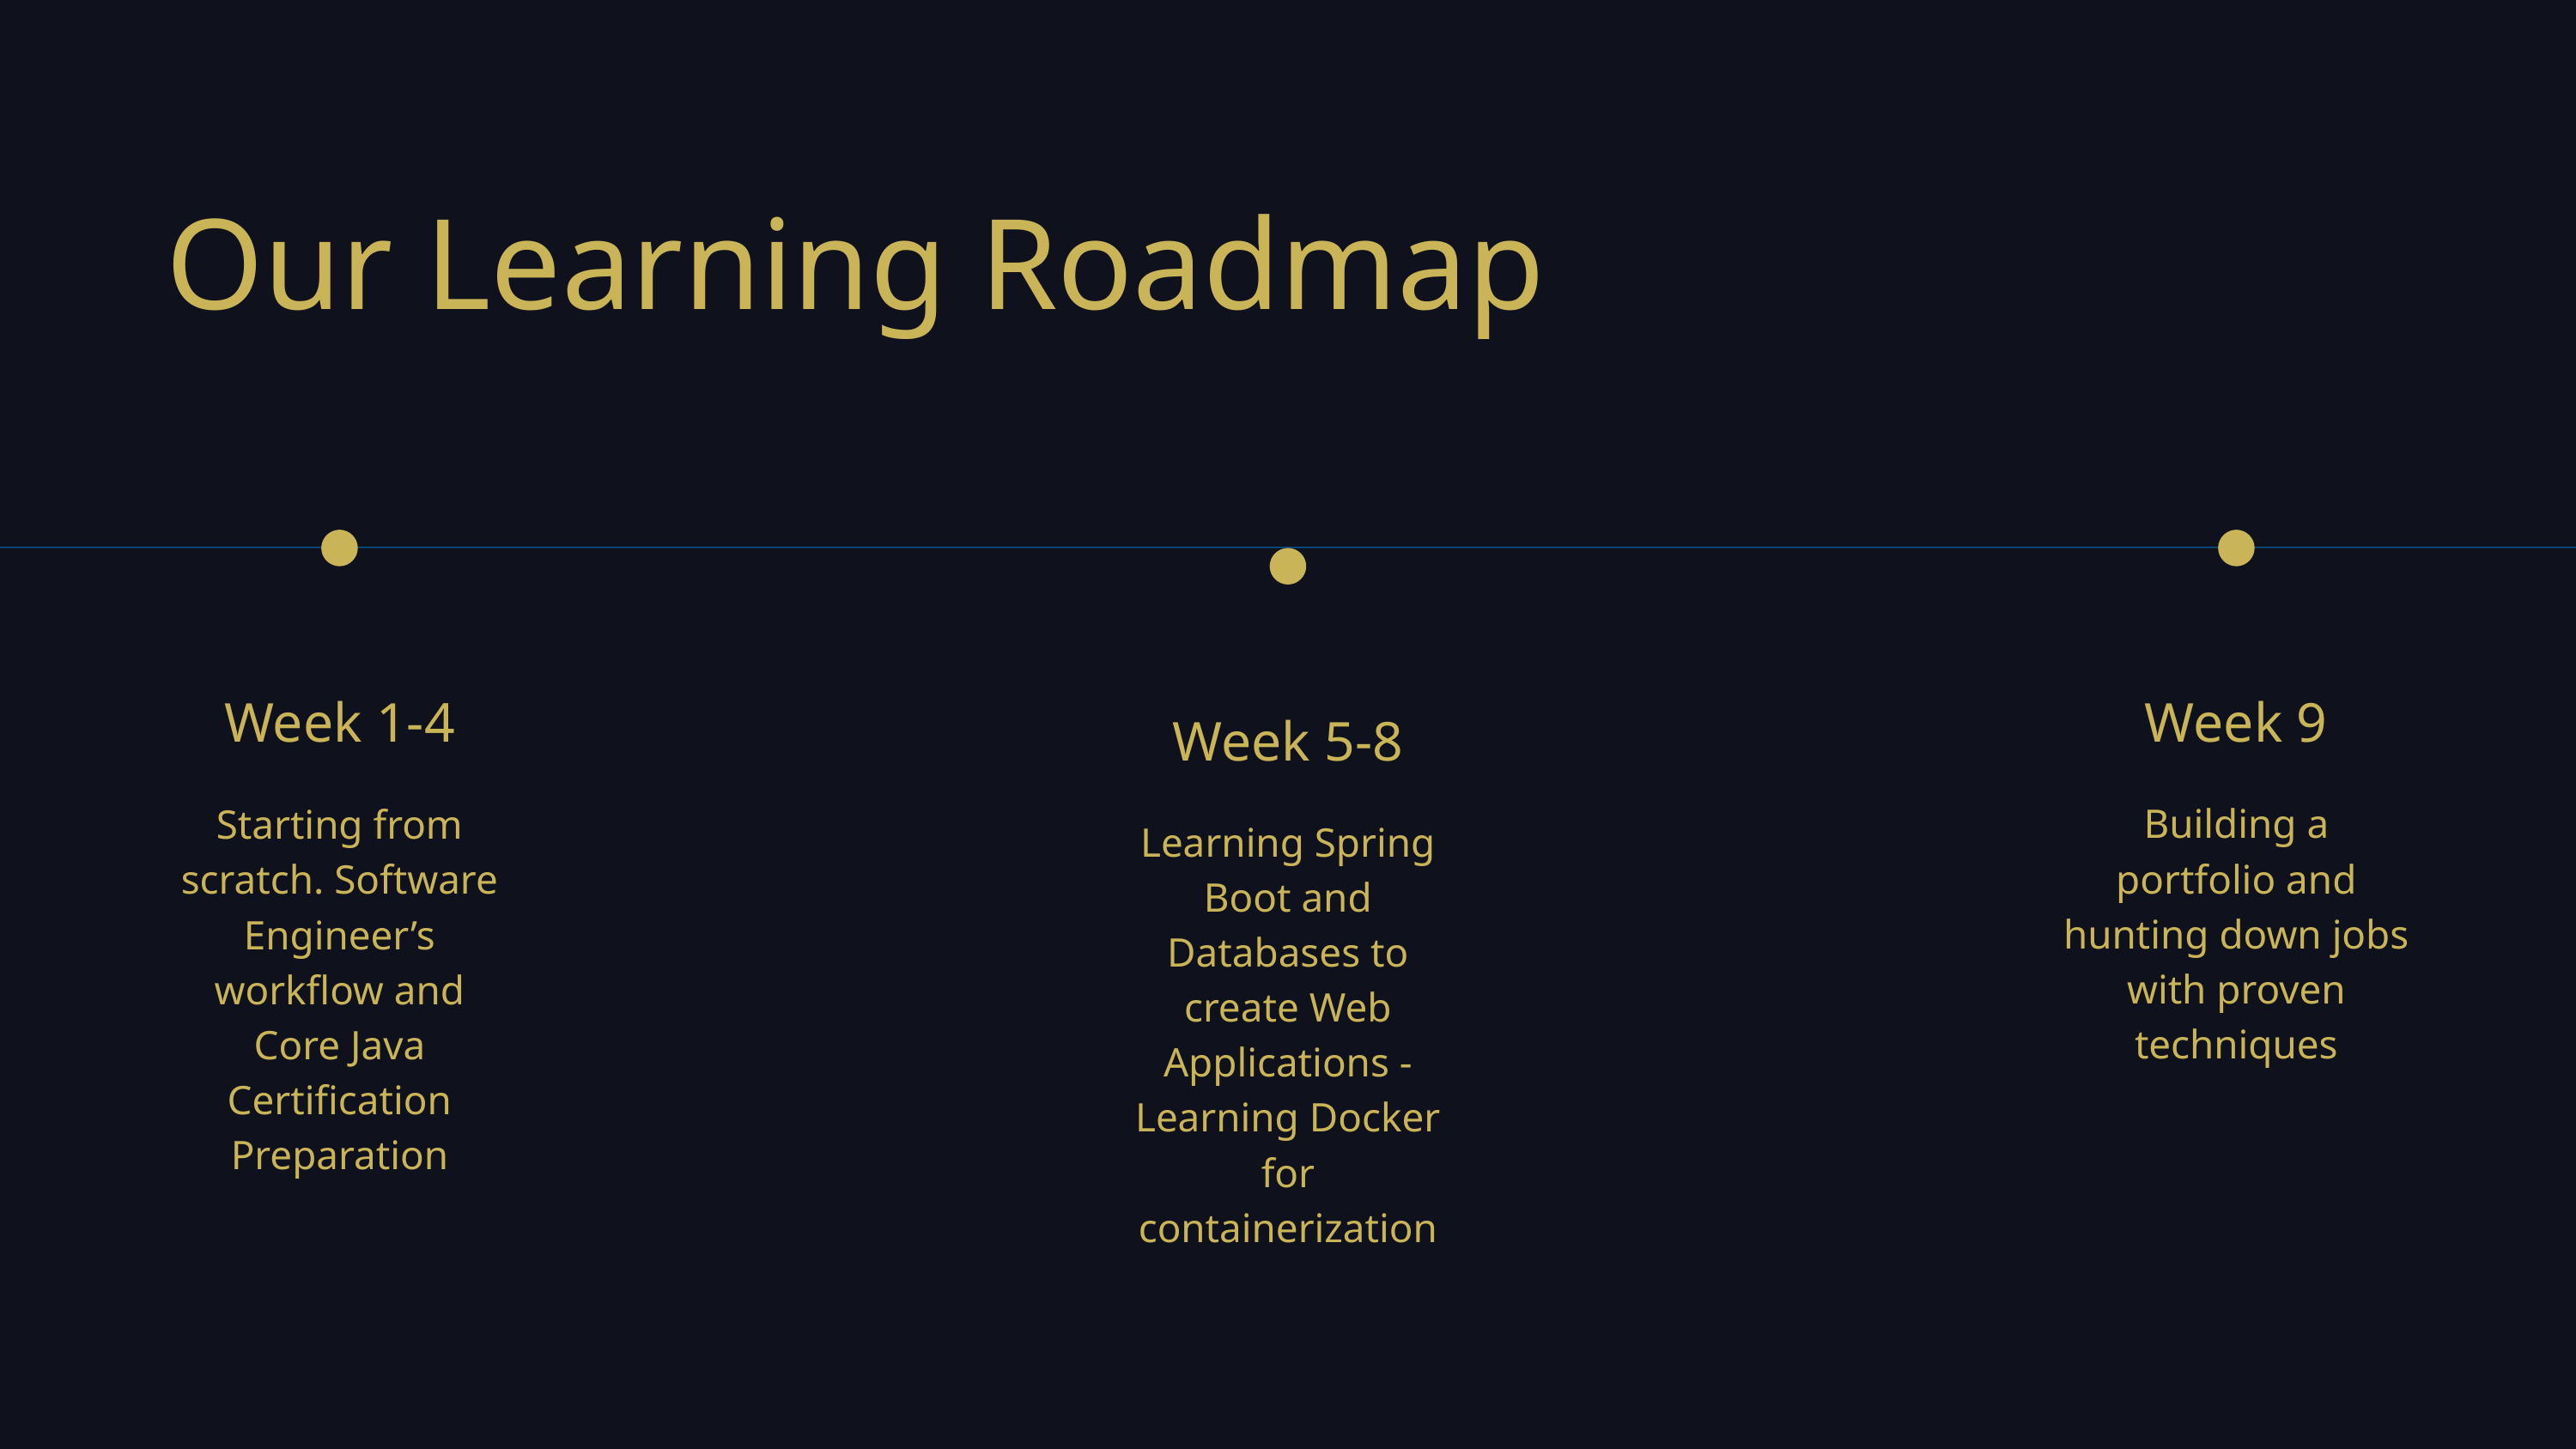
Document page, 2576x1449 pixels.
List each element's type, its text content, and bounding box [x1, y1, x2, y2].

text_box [2217, 529, 2255, 567]
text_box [1114, 706, 1461, 1246]
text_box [166, 688, 513, 1119]
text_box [320, 529, 358, 567]
text_box Our Learning Roadmap [166, 184, 2167, 335]
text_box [1269, 548, 1307, 585]
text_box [2063, 688, 2410, 1064]
